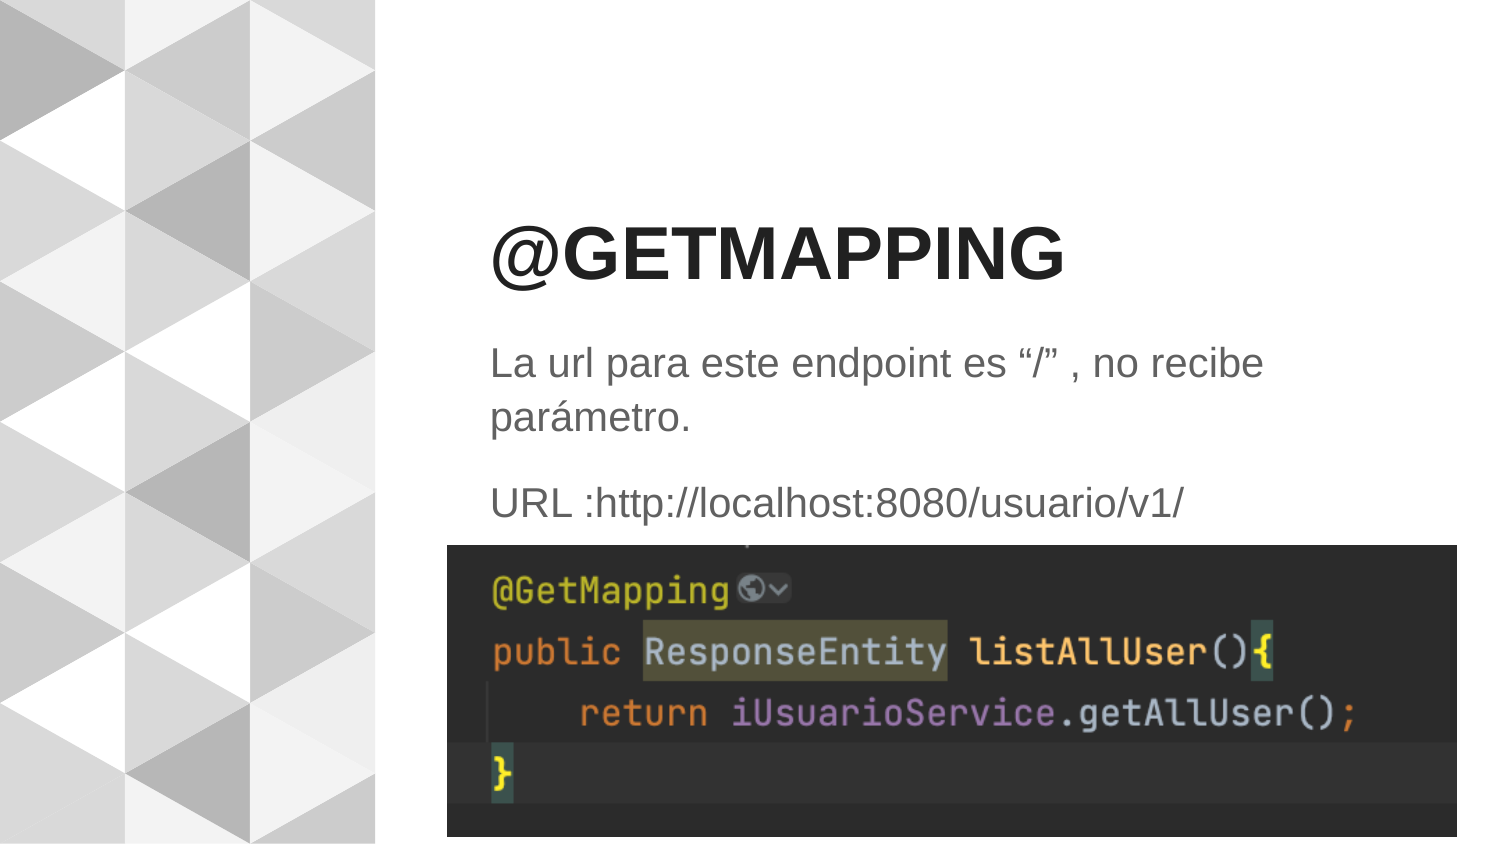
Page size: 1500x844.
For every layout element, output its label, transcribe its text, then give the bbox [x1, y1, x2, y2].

picture [447, 545, 1457, 838]
title @GETMAPPING [474, 73, 1417, 311]
list La url para este endpoint es “/” , no recibe parámetro. URL :http://localhost:8080/usuario/v1/ [474, 318, 1417, 543]
